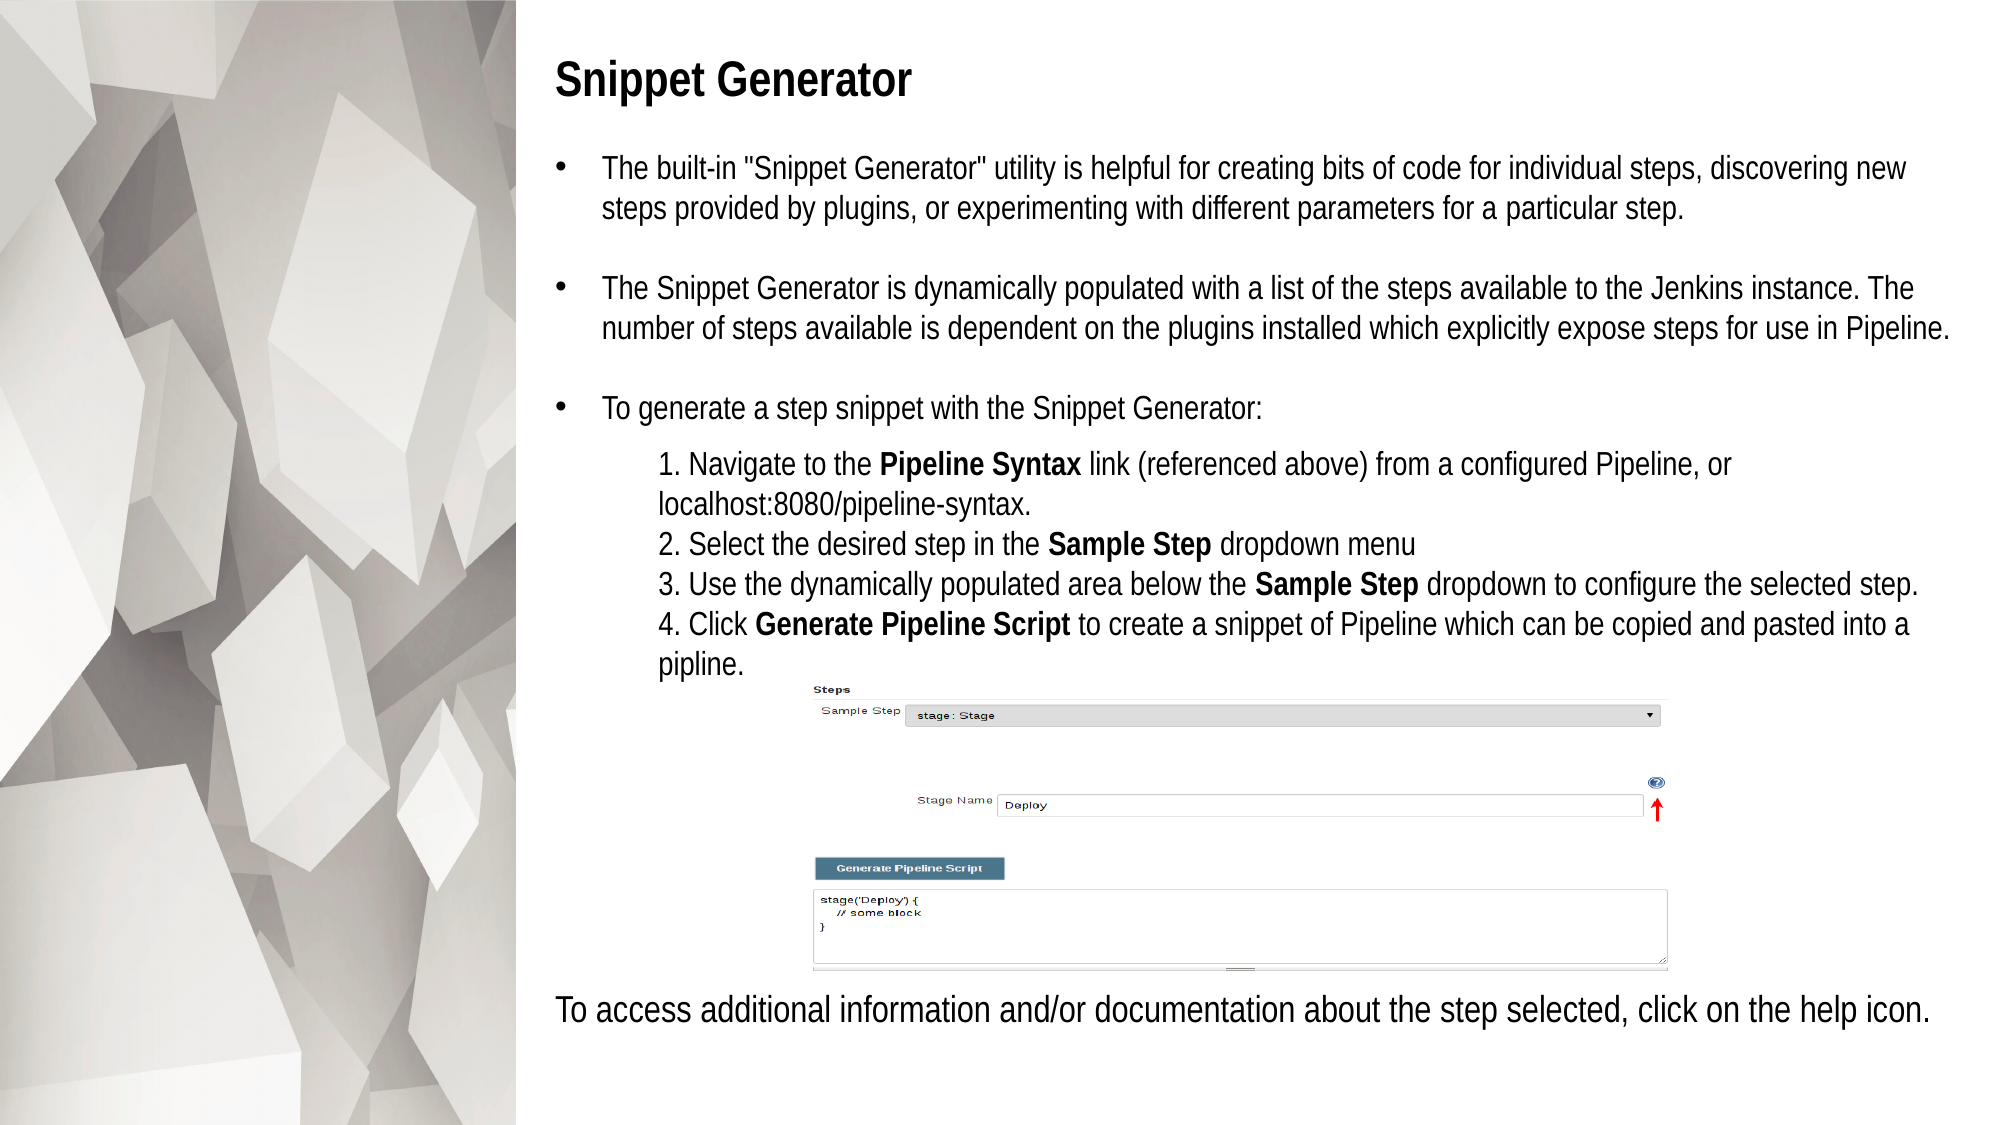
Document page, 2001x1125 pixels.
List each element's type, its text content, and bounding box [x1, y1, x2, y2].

picture [808, 684, 1671, 972]
text_box 1. Navigate to the Pipeline Syntax link (referenced above) from a configured Pipeline, or localhost:8080/pipeline-syntax. 2. Select the desired step in the Sample Step dropdown menu 3. Use the dynamically populated area below the Sample Step dropdown to configure the selected step. 4. Click Generate Pipeline Script to create a snippet of Pipeline which can be copied and pasted into a pipline. [643, 434, 1949, 729]
text_box Snippet Generator The built-in "Snippet Generator" utility is helpful for creating bits of code for individual steps, discovering new steps provided by plugins, or experimenting with different parameters for a particular step. The Snippet Generator is dynamically populated with a list of the steps available to the Jenkins instance. The number of steps available is dependent on the plugins installed which explicitly expose steps for use in Pipeline. To generate a step snippet with the Snippet Generator: To access additional information and/or documentation about the step selected, click on the help icon. [540, 39, 1975, 1038]
picture [0, 0, 516, 1125]
